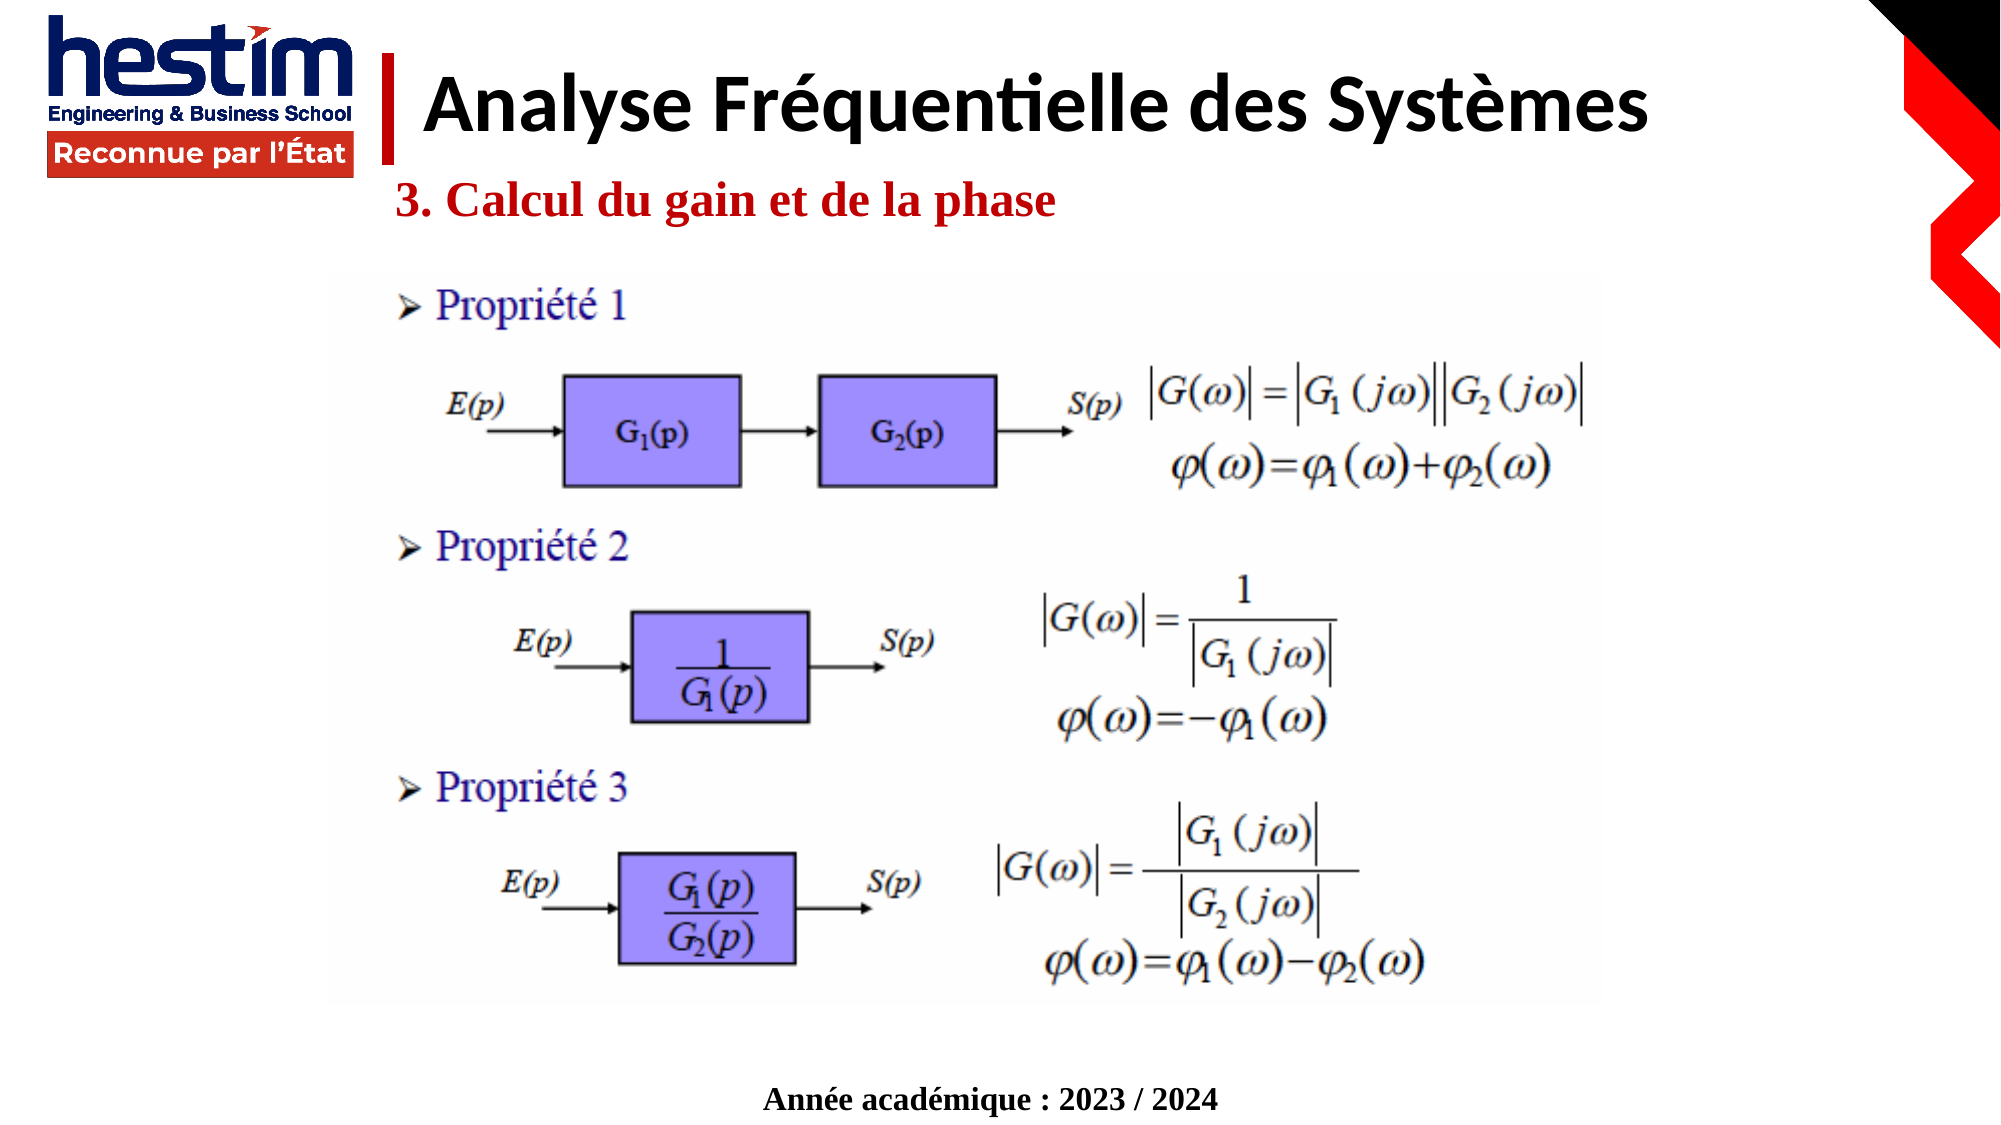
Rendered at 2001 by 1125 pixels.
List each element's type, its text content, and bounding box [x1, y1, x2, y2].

text_box 3. Calcul du gain et de la phase [380, 159, 1072, 235]
picture [327, 273, 1603, 1005]
picture [0, 7, 456, 212]
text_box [1866, 0, 2000, 350]
text_box Analyse Fréquentielle des Systèmes [456, 52, 1711, 150]
